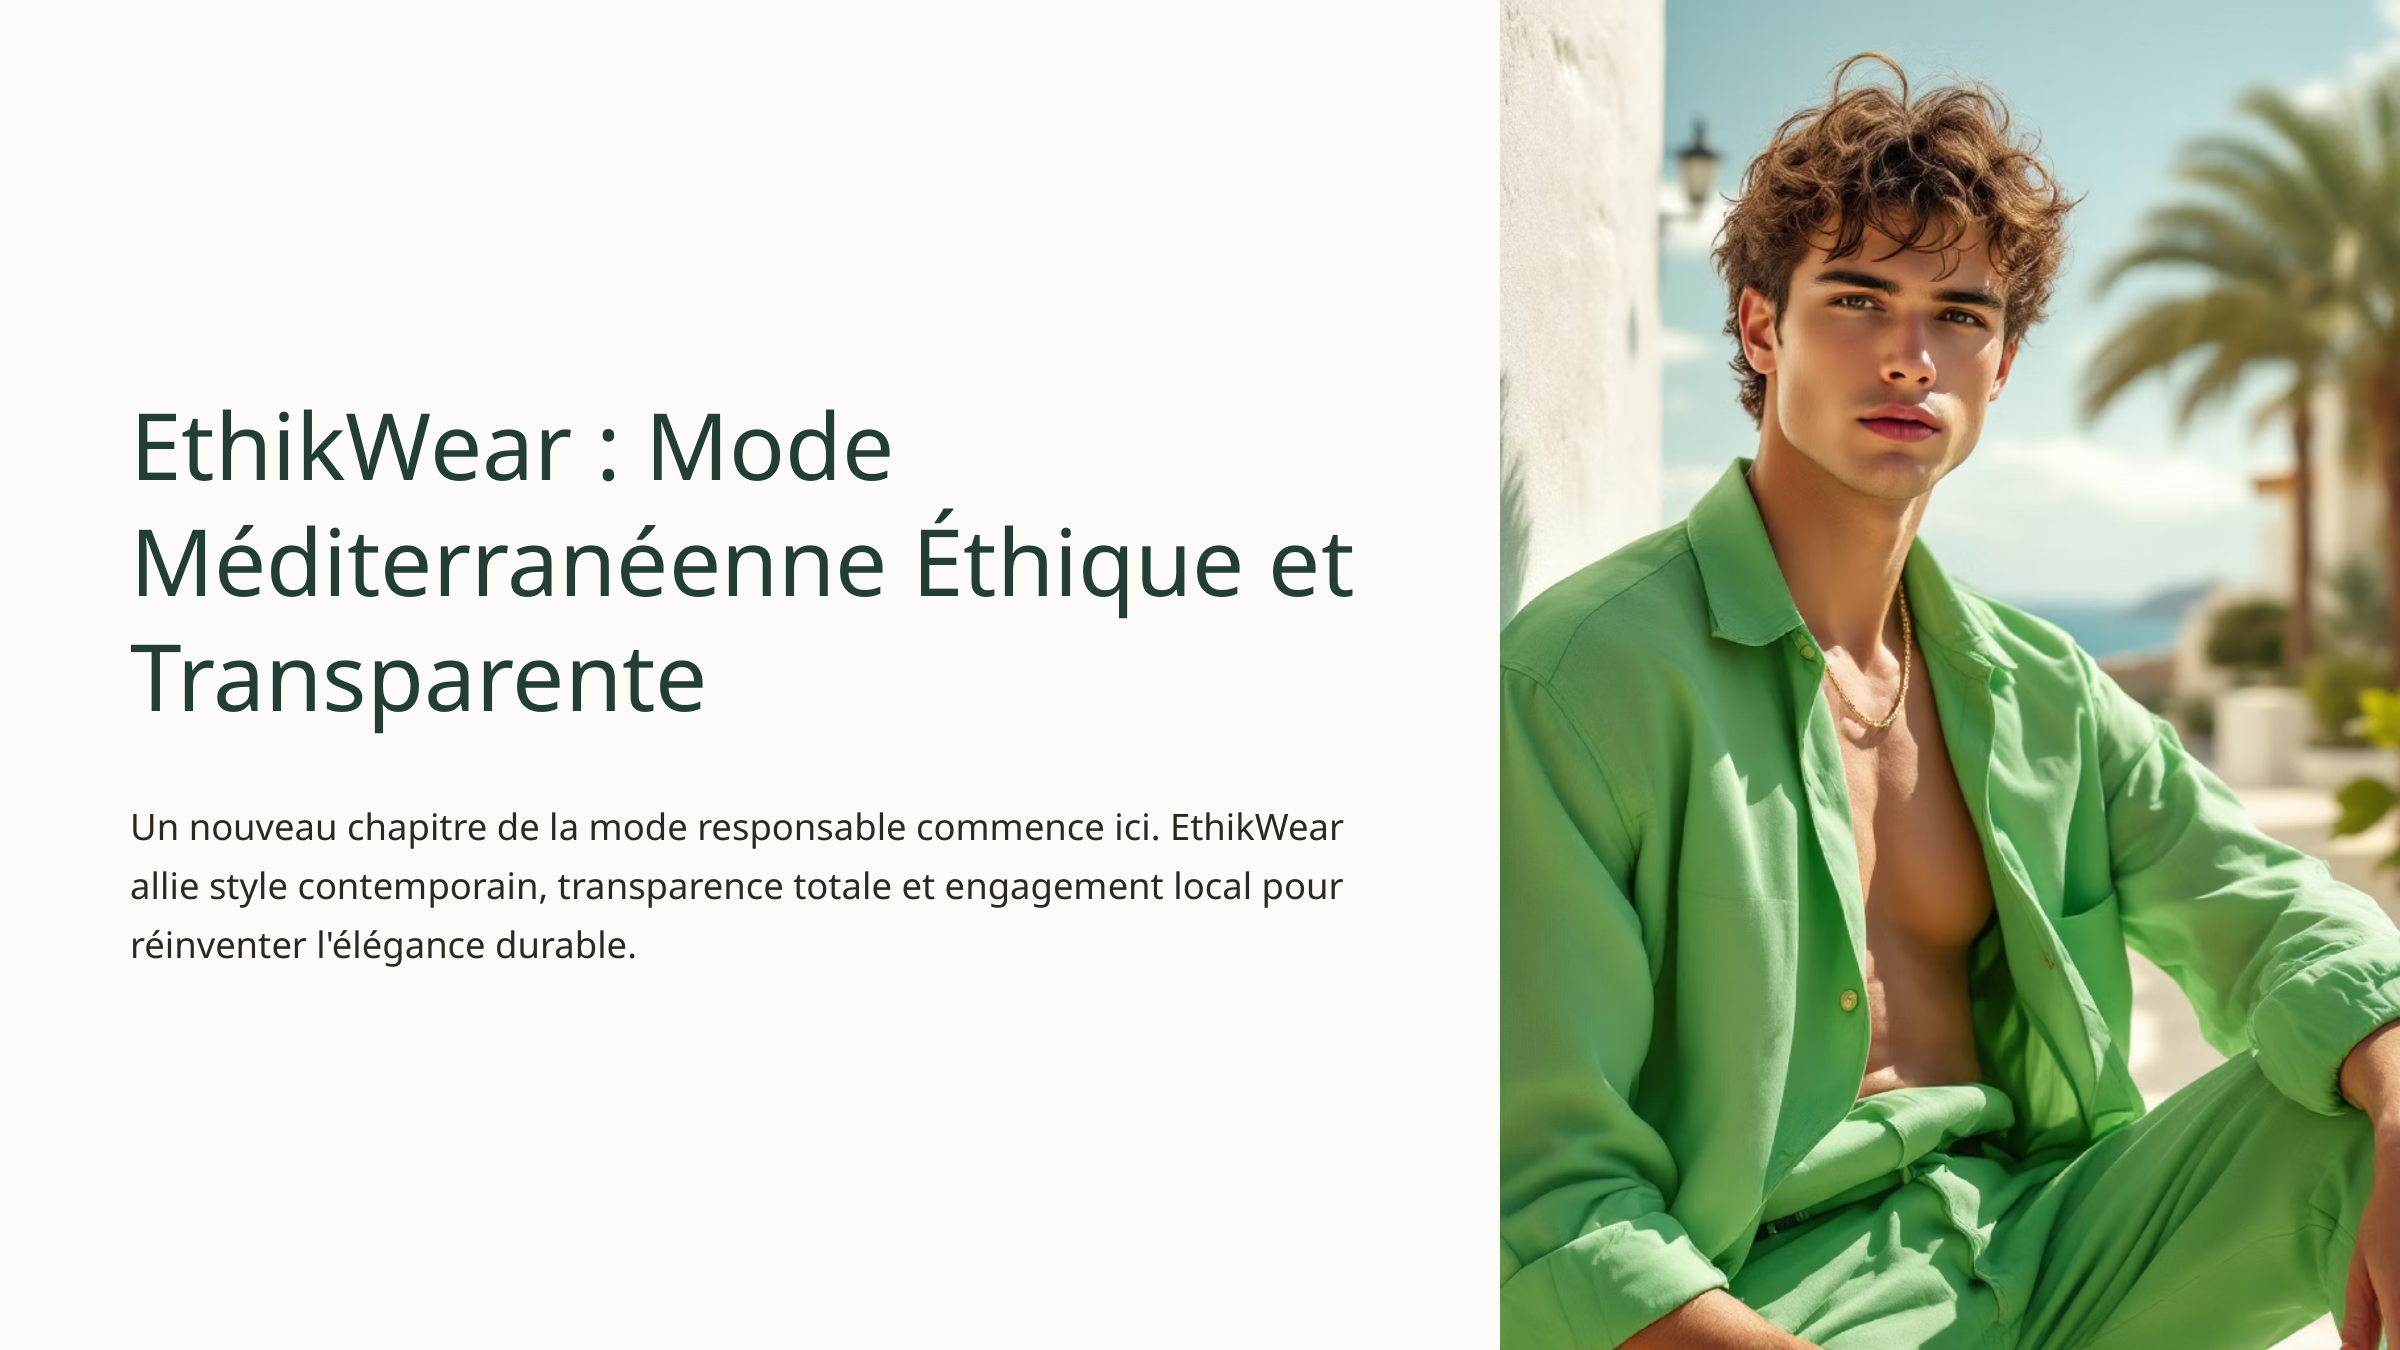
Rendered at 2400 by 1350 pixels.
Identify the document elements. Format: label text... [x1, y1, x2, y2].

text_box Un nouveau chapitre de la mode responsable commence ici. EthikWear allie style contemporain, transparence totale et engagement local pour réinventer l'élégance durable. [130, 787, 1370, 967]
picture [1499, 0, 2400, 1350]
text_box EthikWear : Mode Méditerranéenne Éthique et Transparente [130, 383, 1370, 733]
